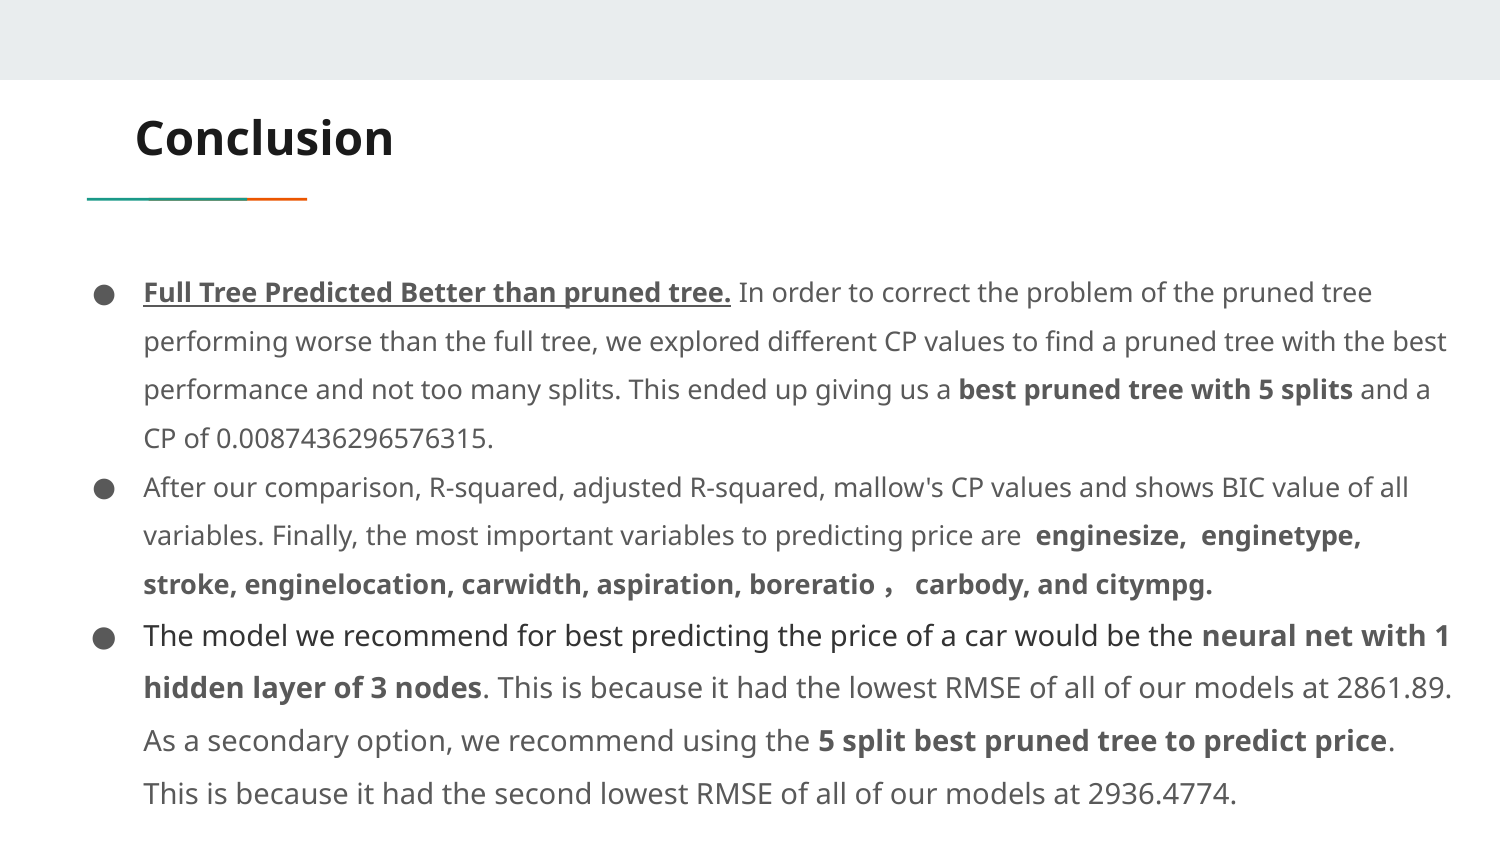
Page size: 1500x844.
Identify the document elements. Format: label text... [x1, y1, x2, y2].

title Conclusion [119, 92, 1381, 181]
list Full Tree Predicted Better than pruned tree. In order to correct the problem of the pruned tree performing worse than the full tree, we explored different CP values to find a pruned tree with the best performance and not too many splits. This ended up giving us a best pruned tree with 5 splits and a CP of 0.0087436296576315. After our comparison, R-squared, adjusted R-squared, mallow's CP values and shows BIC value of all variables. Finally, the most important variables to predicting price are enginesize, enginetype, stroke, enginelocation, carwidth, aspiration, boreratio，carbody, and citympg. The model we recommend for best predicting the price of a car would be the neural net with 1 hidden layer of 3 nodes. This is because it had the lowest RMSE of all of our models at 2861.89. As a secondary option, we recommend using the 5 split best pruned tree to predict price. This is because it had the second lowest RMSE of all of our models at 2936.4774. [53, 244, 1470, 828]
